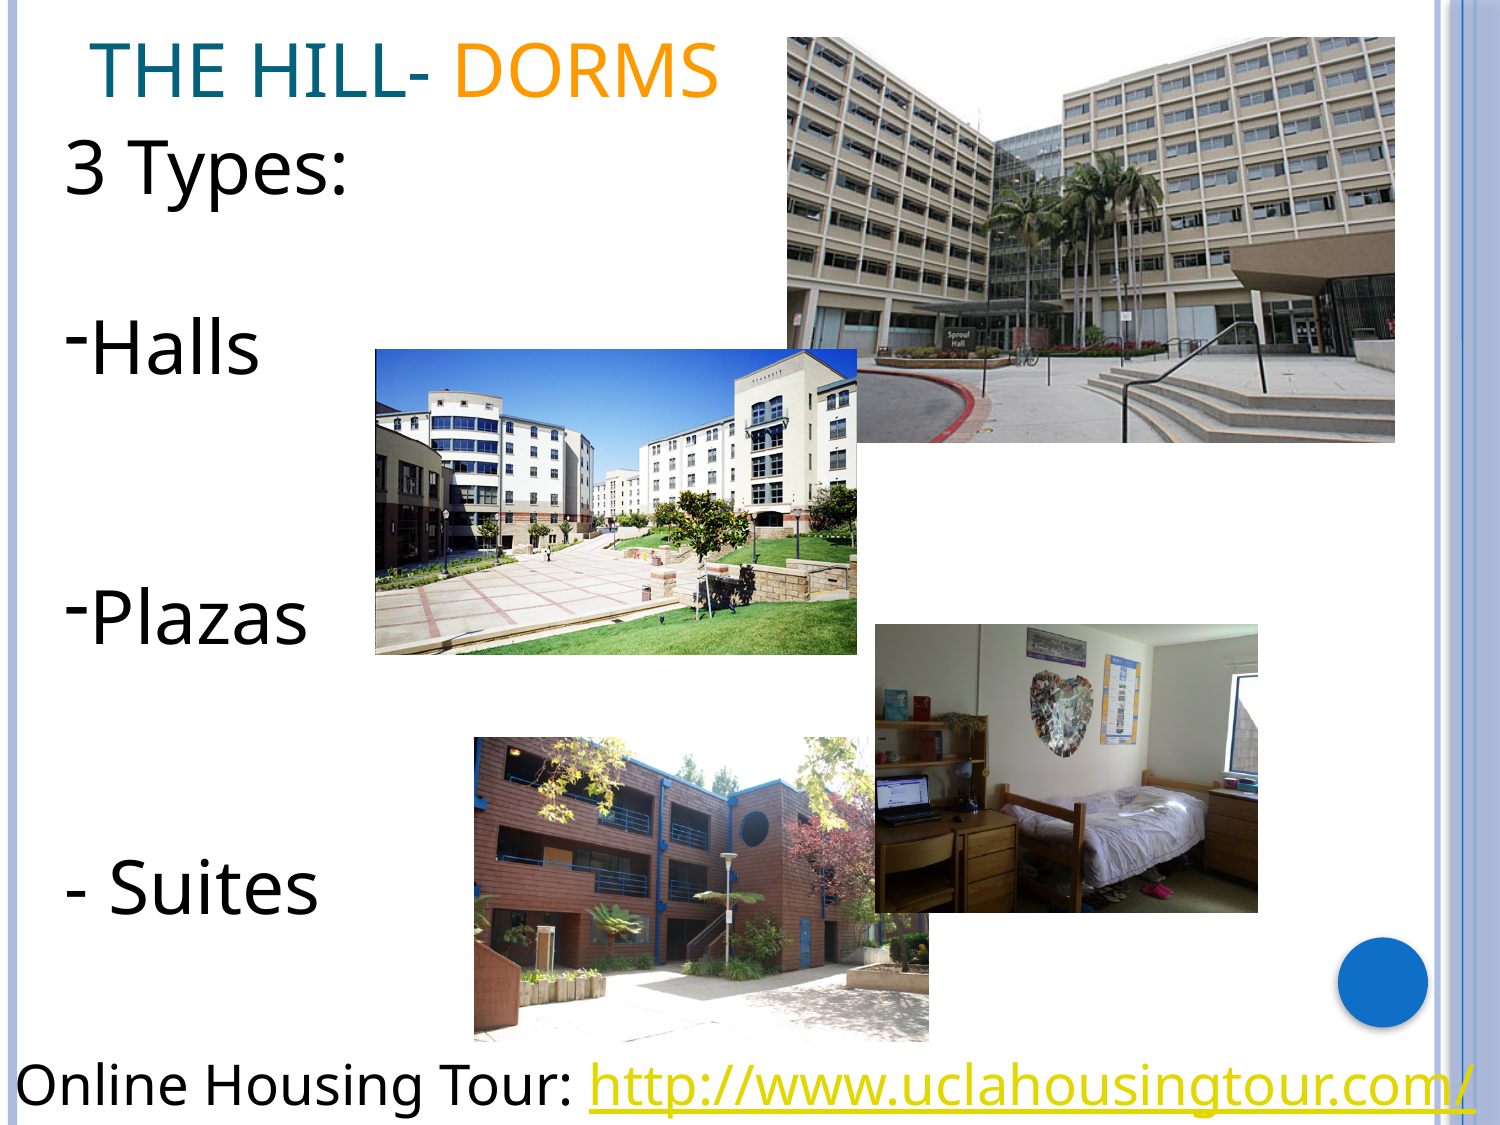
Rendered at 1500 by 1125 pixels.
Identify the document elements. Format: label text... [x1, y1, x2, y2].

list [874, 624, 1259, 913]
text_box Online Housing Tour: http://www.uclahousingtour.com/ [0, 1041, 1500, 1125]
text_box 3 Types: Halls Plazas - Suites [50, 112, 475, 938]
title The Hill- Dorms [75, 0, 1300, 121]
picture [374, 36, 1396, 655]
picture [474, 736, 930, 1042]
